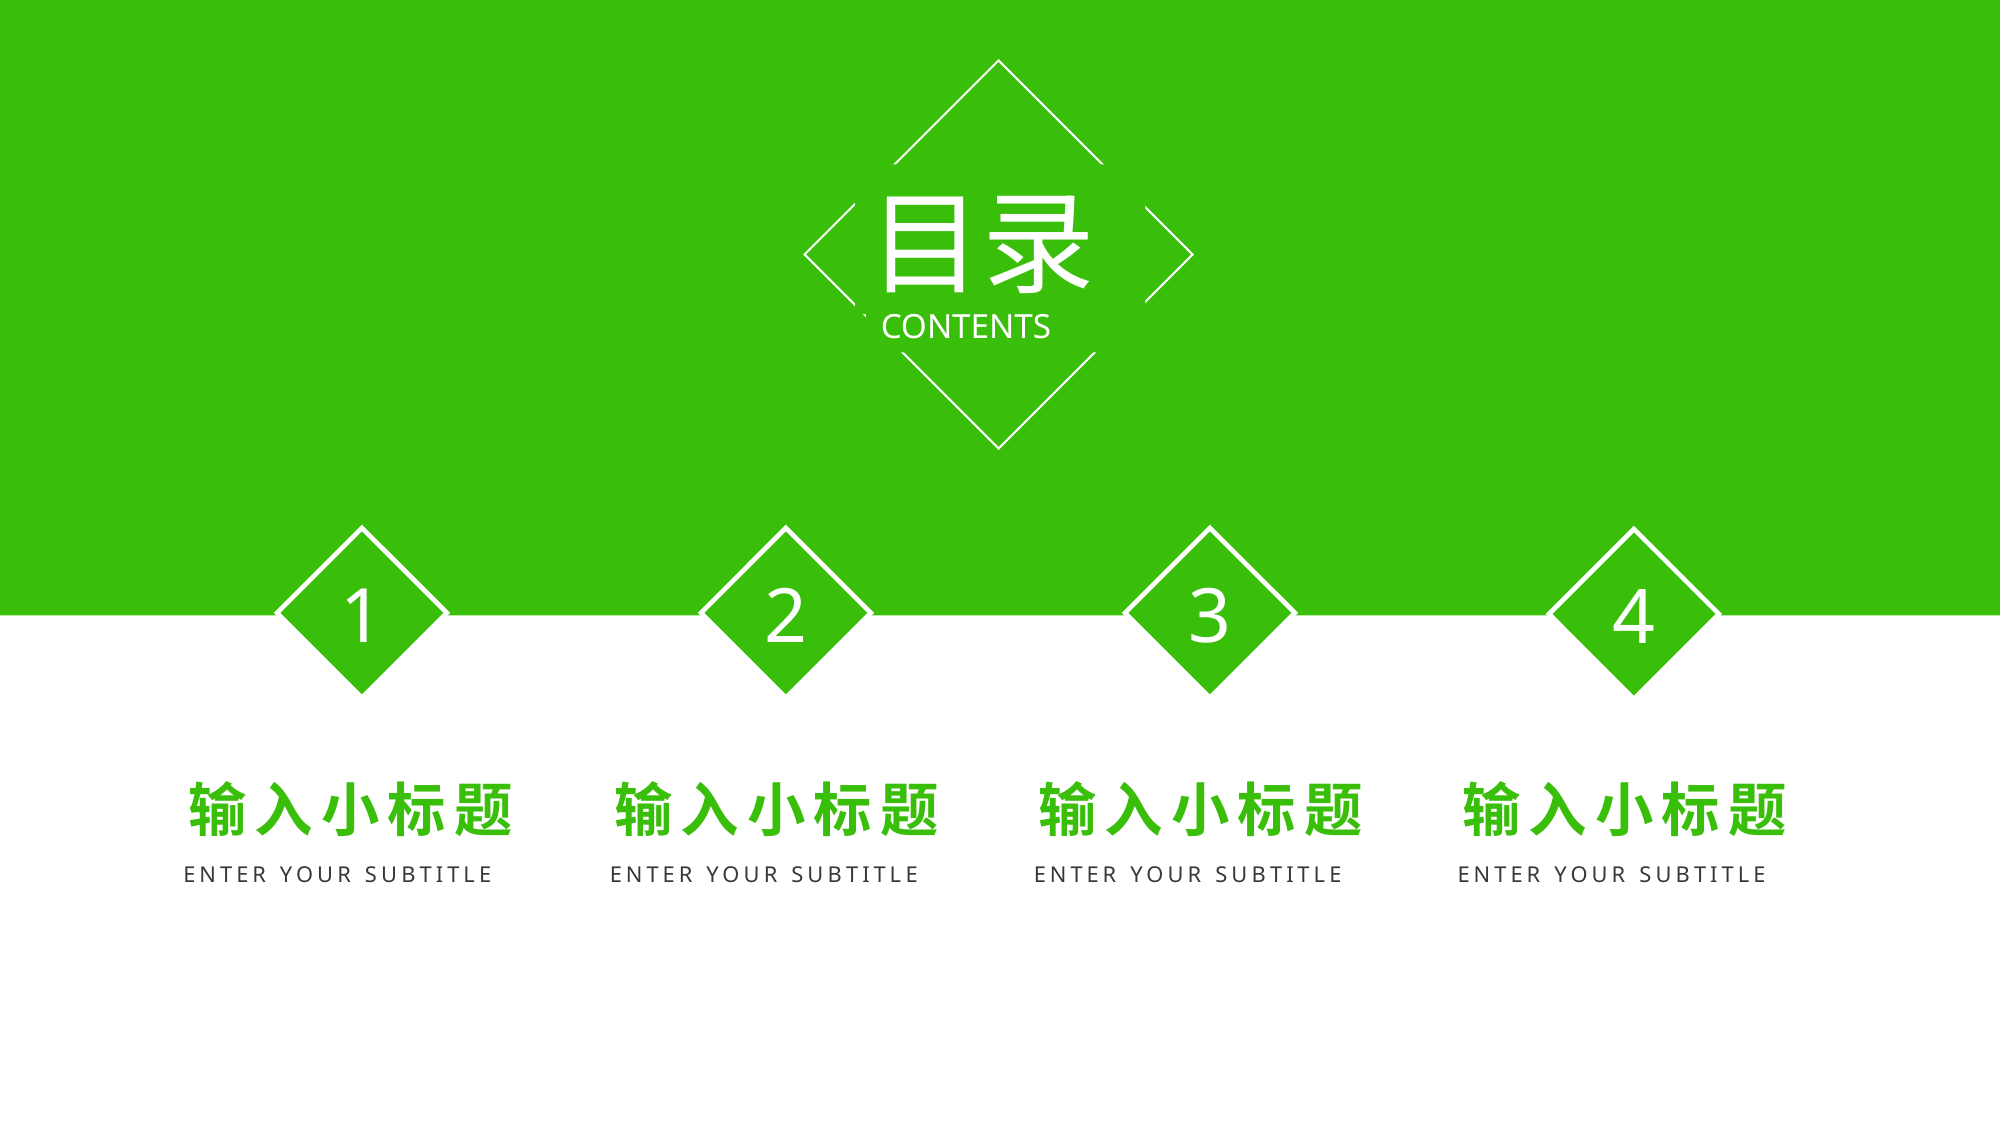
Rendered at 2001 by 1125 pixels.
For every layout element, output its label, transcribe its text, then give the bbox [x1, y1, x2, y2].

text_box 4 [1548, 529, 1719, 699]
text_box 2 [700, 527, 871, 698]
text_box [1018, 765, 1401, 896]
text_box 1 [276, 527, 447, 698]
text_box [1442, 765, 1825, 896]
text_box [595, 765, 977, 896]
text_box 3 [1124, 527, 1295, 698]
text_box [0, 615, 2000, 1125]
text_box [804, 60, 1193, 449]
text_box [168, 765, 551, 896]
